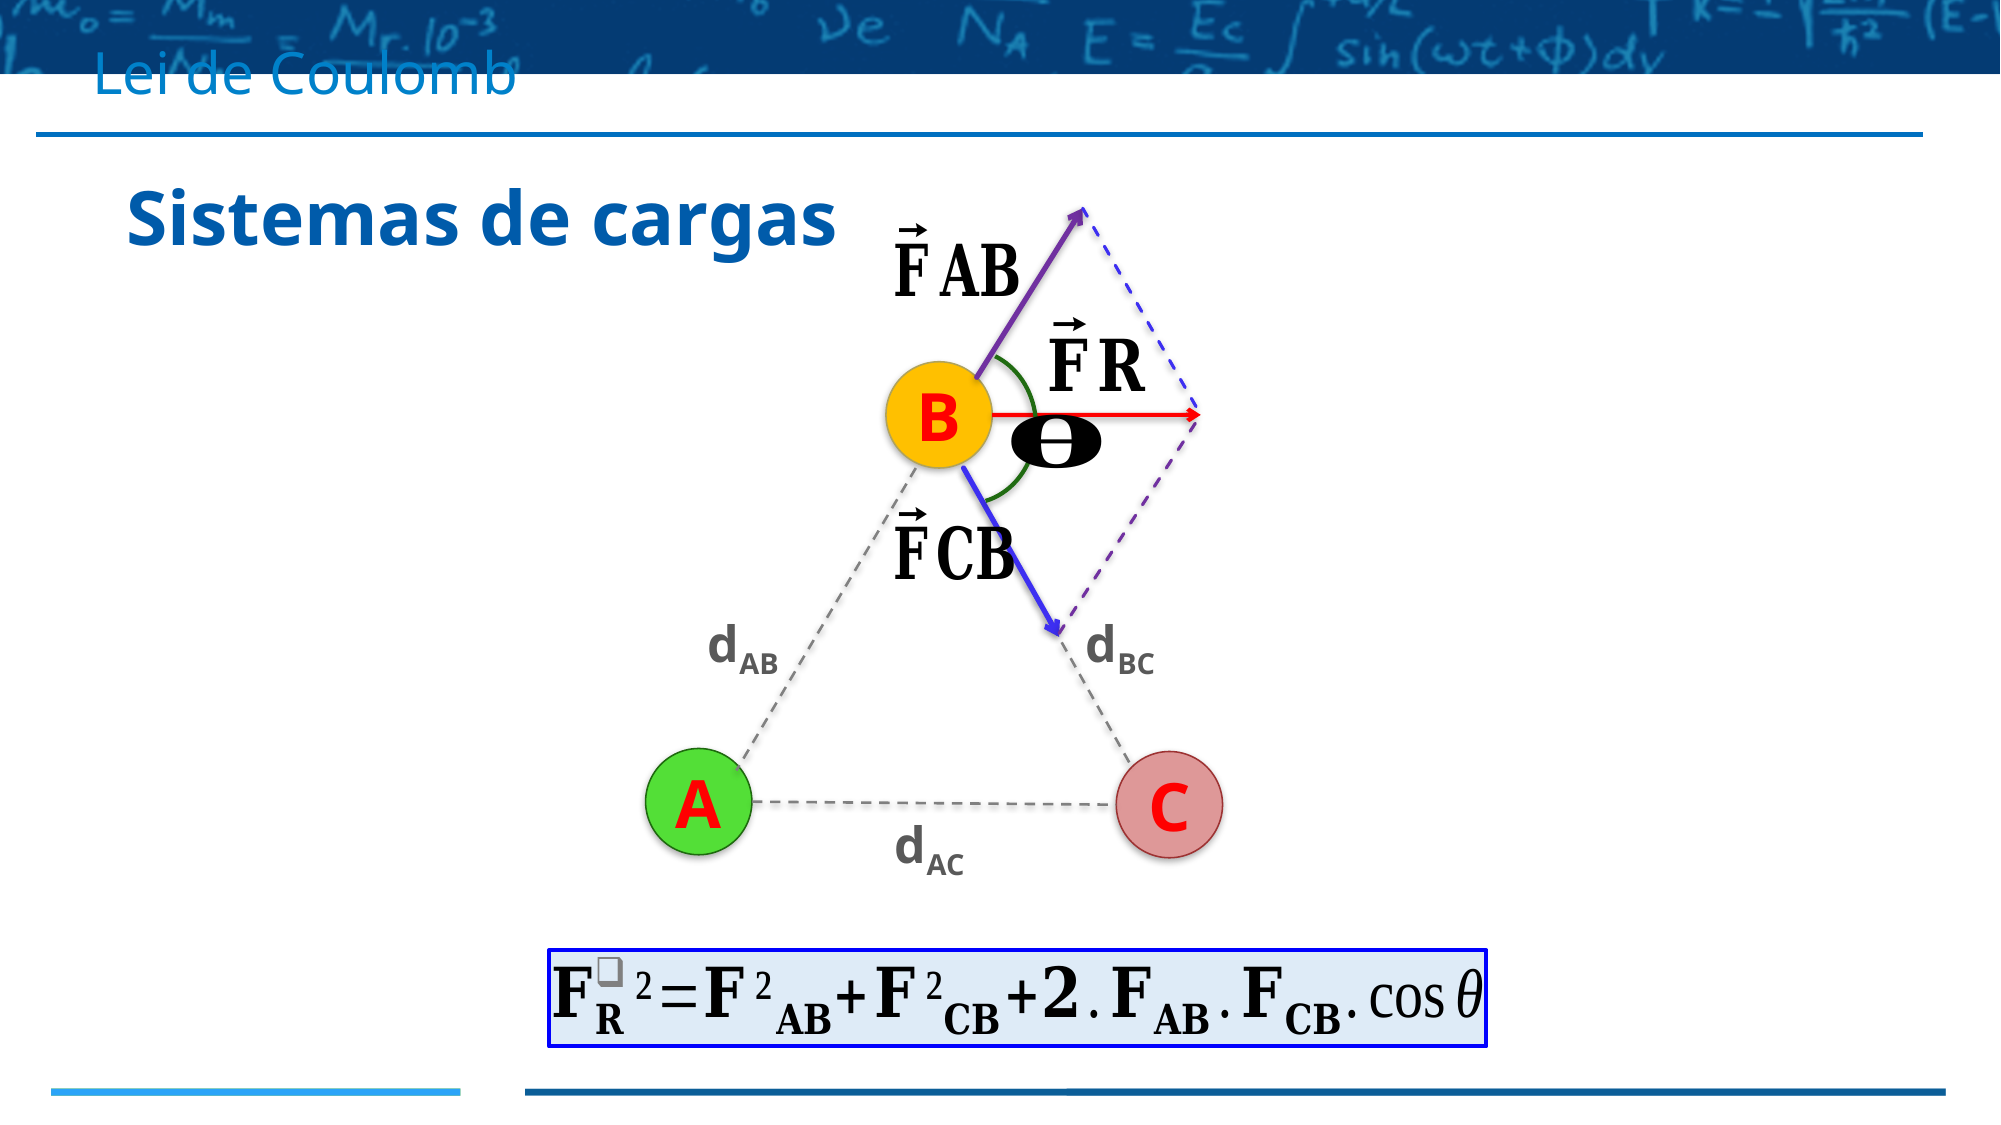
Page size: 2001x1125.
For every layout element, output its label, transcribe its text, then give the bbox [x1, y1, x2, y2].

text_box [976, 208, 1082, 378]
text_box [751, 801, 1117, 805]
text_box A [645, 748, 752, 855]
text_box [963, 467, 1060, 637]
text_box dBC [1132, 604, 1296, 688]
picture [0, 0, 2000, 1125]
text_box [736, 467, 916, 771]
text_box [1082, 208, 1201, 414]
text_box Lei de Coulomb [77, 135, 1196, 142]
text_box C [1116, 751, 1223, 858]
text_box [963, 634, 1132, 768]
text_box Lei de Coulomb [77, 9, 1196, 134]
text_box B [885, 361, 977, 469]
text_box Sistemas de cargas [111, 163, 1602, 268]
text_box dAB [692, 604, 736, 688]
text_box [1058, 415, 1201, 634]
text_box [968, 378, 1036, 467]
text_box dAC [880, 805, 1071, 889]
